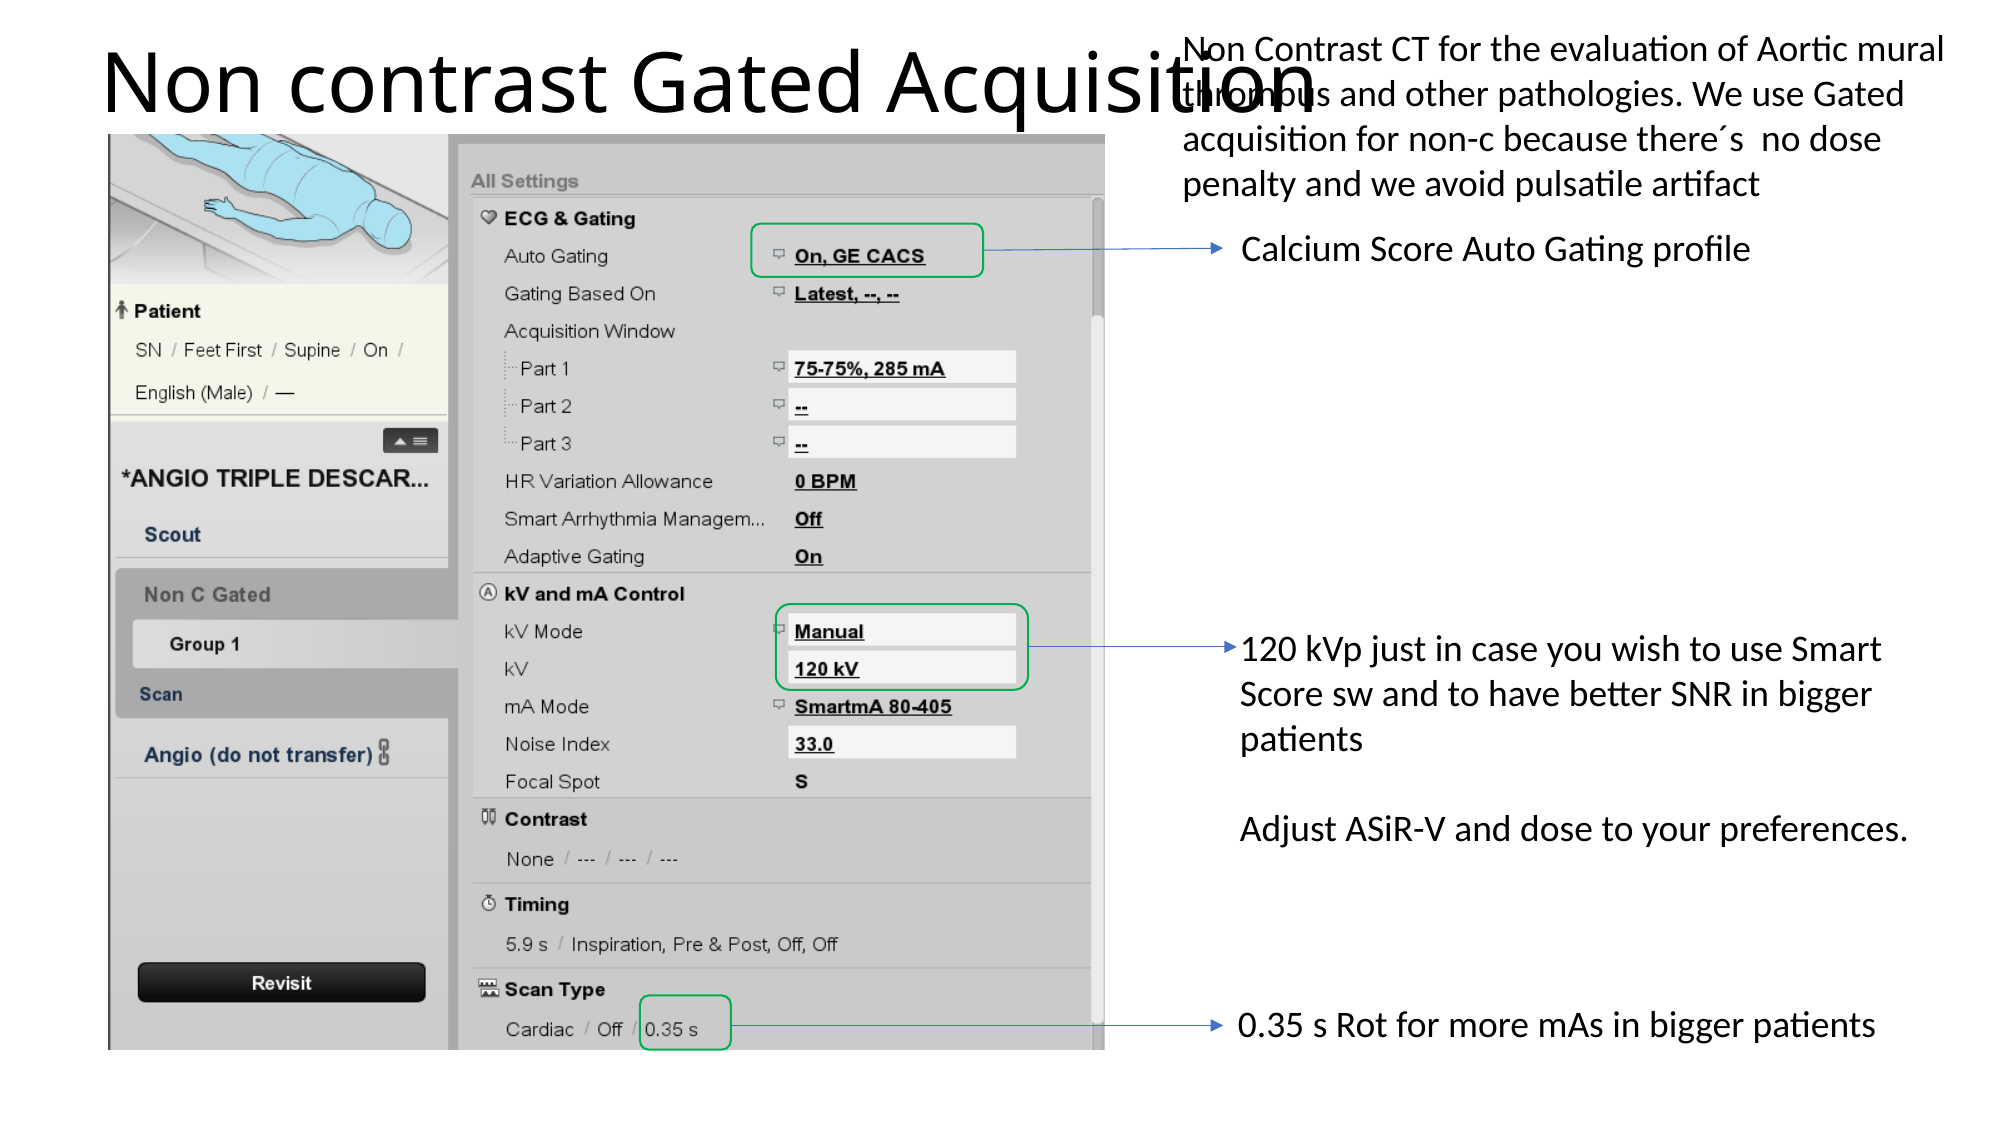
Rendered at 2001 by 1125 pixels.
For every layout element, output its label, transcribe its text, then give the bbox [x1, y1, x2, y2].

picture [108, 134, 1105, 1050]
text_box Non Contrast CT for the evaluation of Aortic mural thrombus and other pathologies. We use Gated acquisition for non-c because there´s no dose penalty and we avoid pulsatile artifact [1167, 16, 2000, 212]
text_box 0.35 s Rot for more mAs in bigger patients [1223, 992, 1954, 1052]
title Non contrast Gated Acquisition [85, 13, 1811, 159]
text_box 120 kVp just in case you wish to use Smart Score sw and to have better SNR in bigger patients Adjust ASiR-V and dose to your preferences. [1225, 616, 1956, 857]
text_box Calcium Score Auto Gating profile [1226, 216, 1767, 276]
